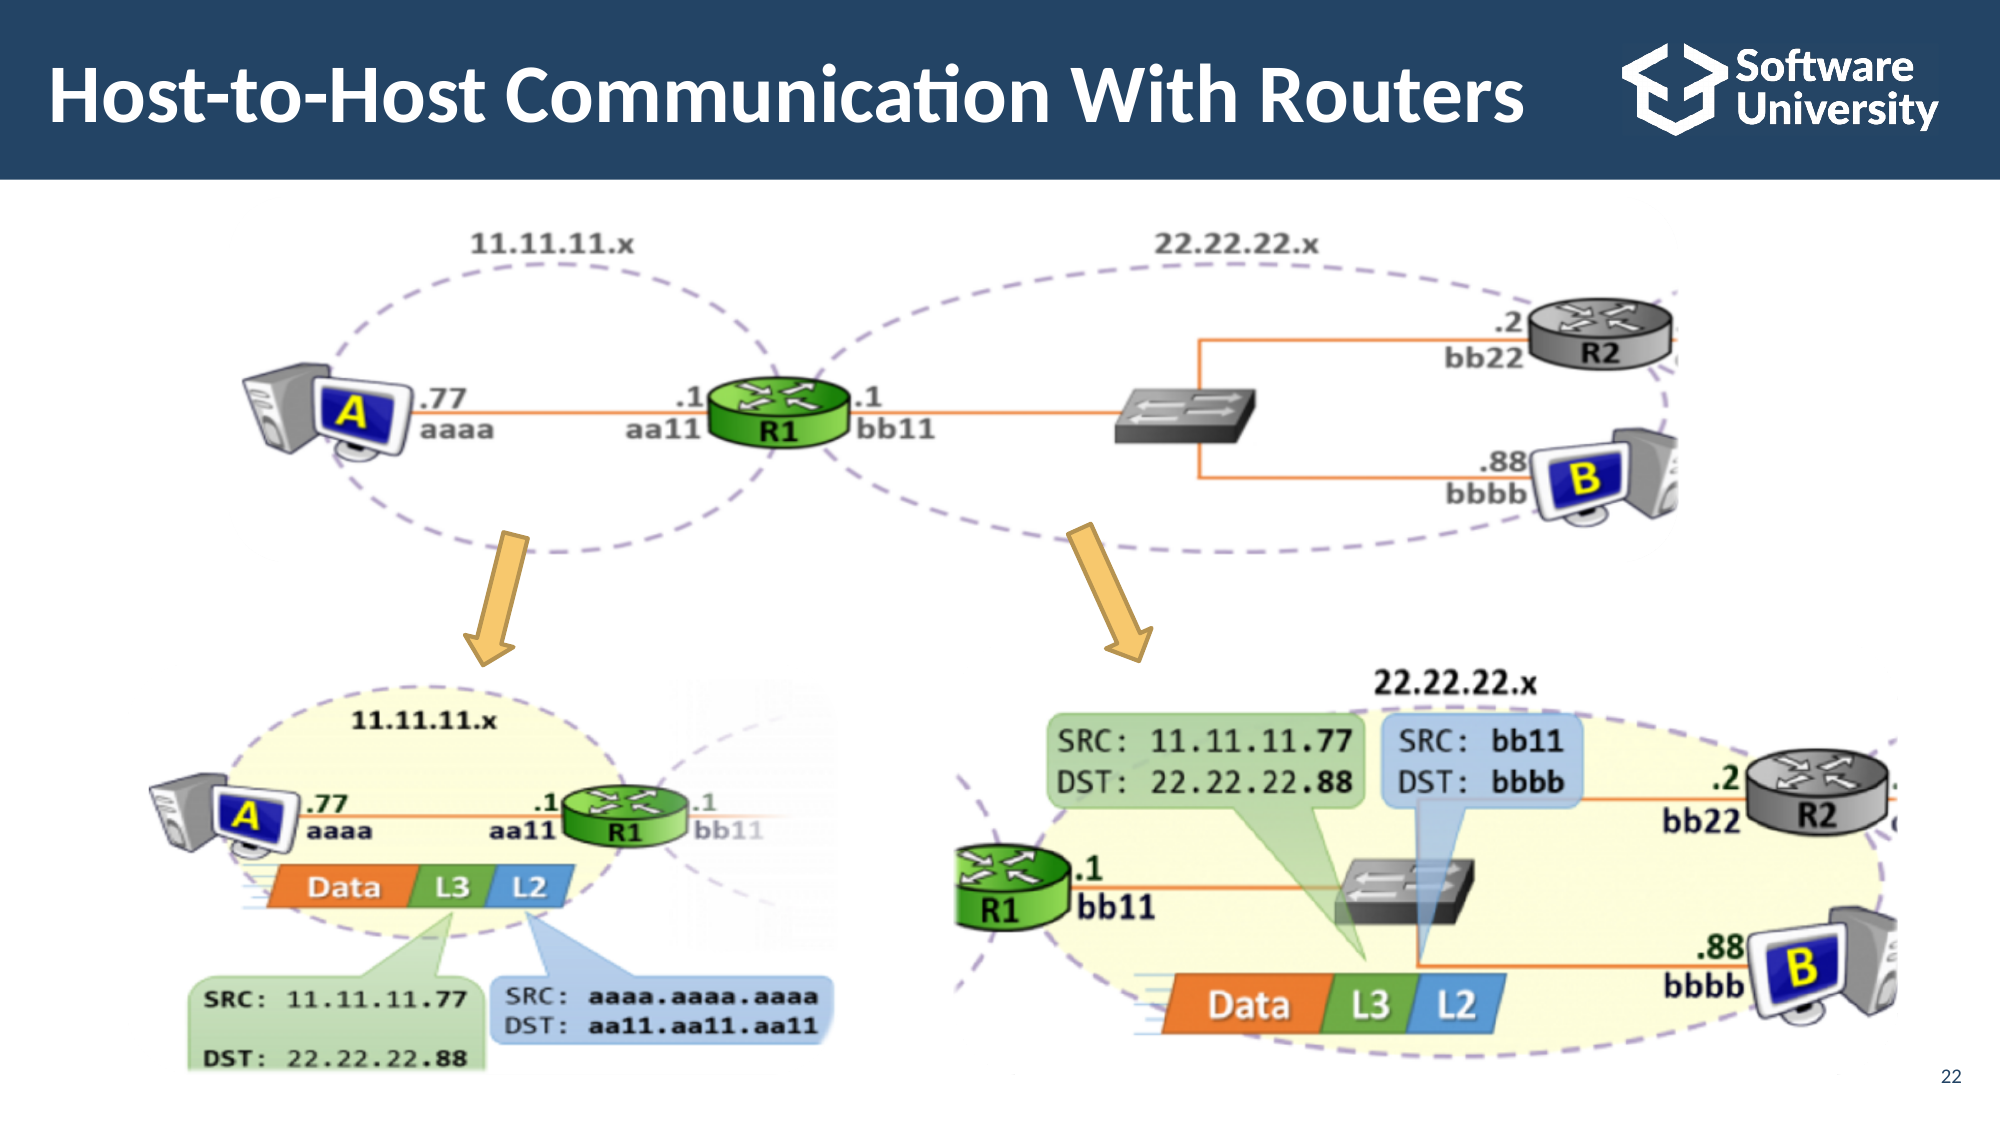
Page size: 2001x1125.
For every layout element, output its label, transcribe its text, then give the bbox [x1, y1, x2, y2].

picture [1622, 43, 1939, 136]
title Host-to-Host Communication With Routers [31, 16, 1611, 162]
text_box [1082, 571, 1154, 636]
picture [228, 196, 1679, 563]
picture [953, 637, 1898, 1075]
picture [124, 662, 838, 1076]
text_box [463, 571, 522, 661]
slide_number 22 [1897, 1049, 1968, 1101]
